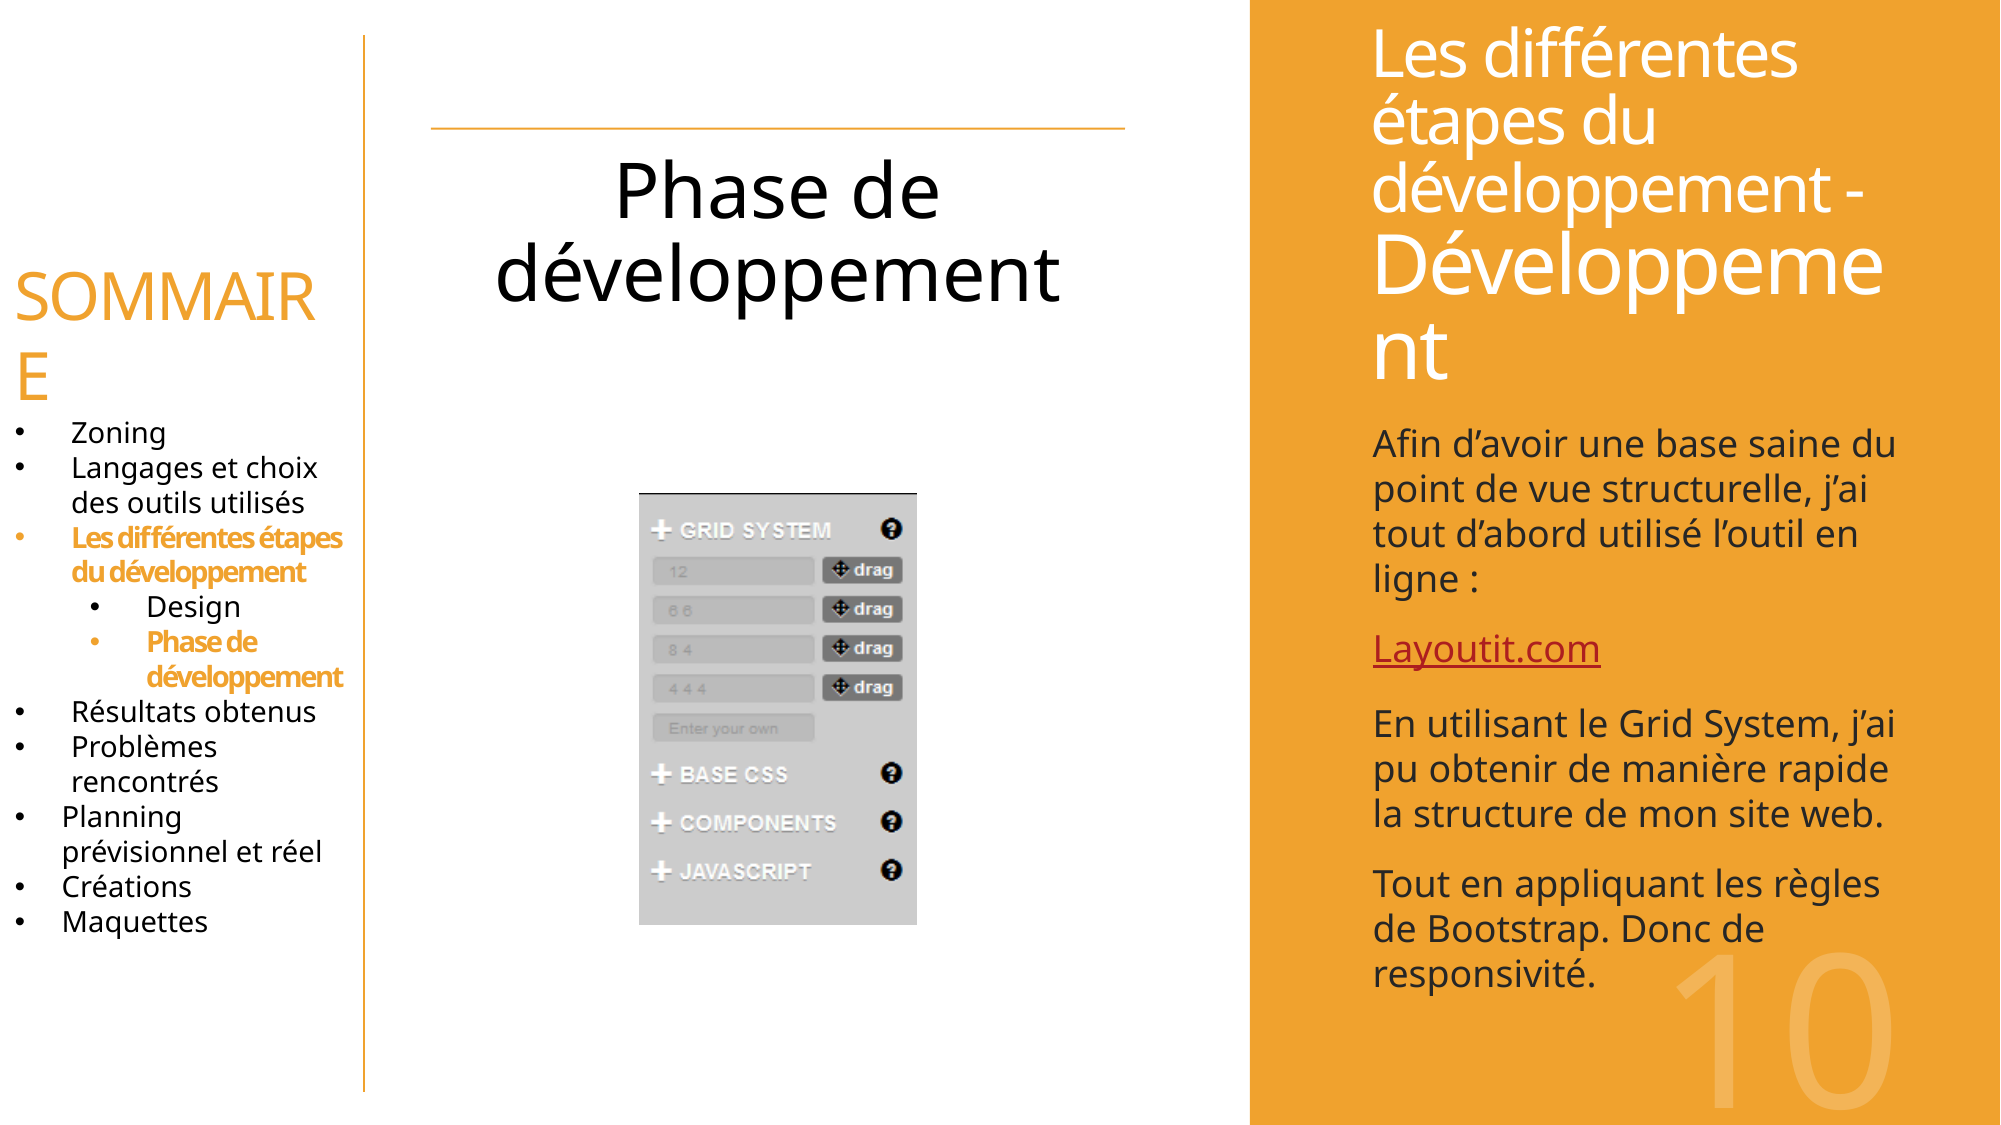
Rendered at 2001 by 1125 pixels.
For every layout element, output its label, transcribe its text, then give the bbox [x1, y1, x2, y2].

text_box SOMMAIRE Zoning Langages et choix des outils utilisés Les différentes étapes du développement Design Phase de développement Résultats obtenus Problèmes rencontrés Planning prévisionnel et réel Créations Maquettes [0, 246, 364, 1125]
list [430, 128, 1126, 351]
slide_number 10 [1437, 963, 1918, 1125]
title Les différentes étapes du développement - Développement [1355, 88, 1911, 404]
list Afin d’avoir une base saine du point de vue structurelle, j’ai tout d’abord utilisé l’outil en ligne : Layoutit.com En utilisant le Grid System, j’ai pu obtenir de manière rapide la structure de mon site web. Tout en appliquant les règles de Bootstrap. Donc de responsivité. [1357, 412, 1916, 925]
picture [639, 493, 917, 926]
